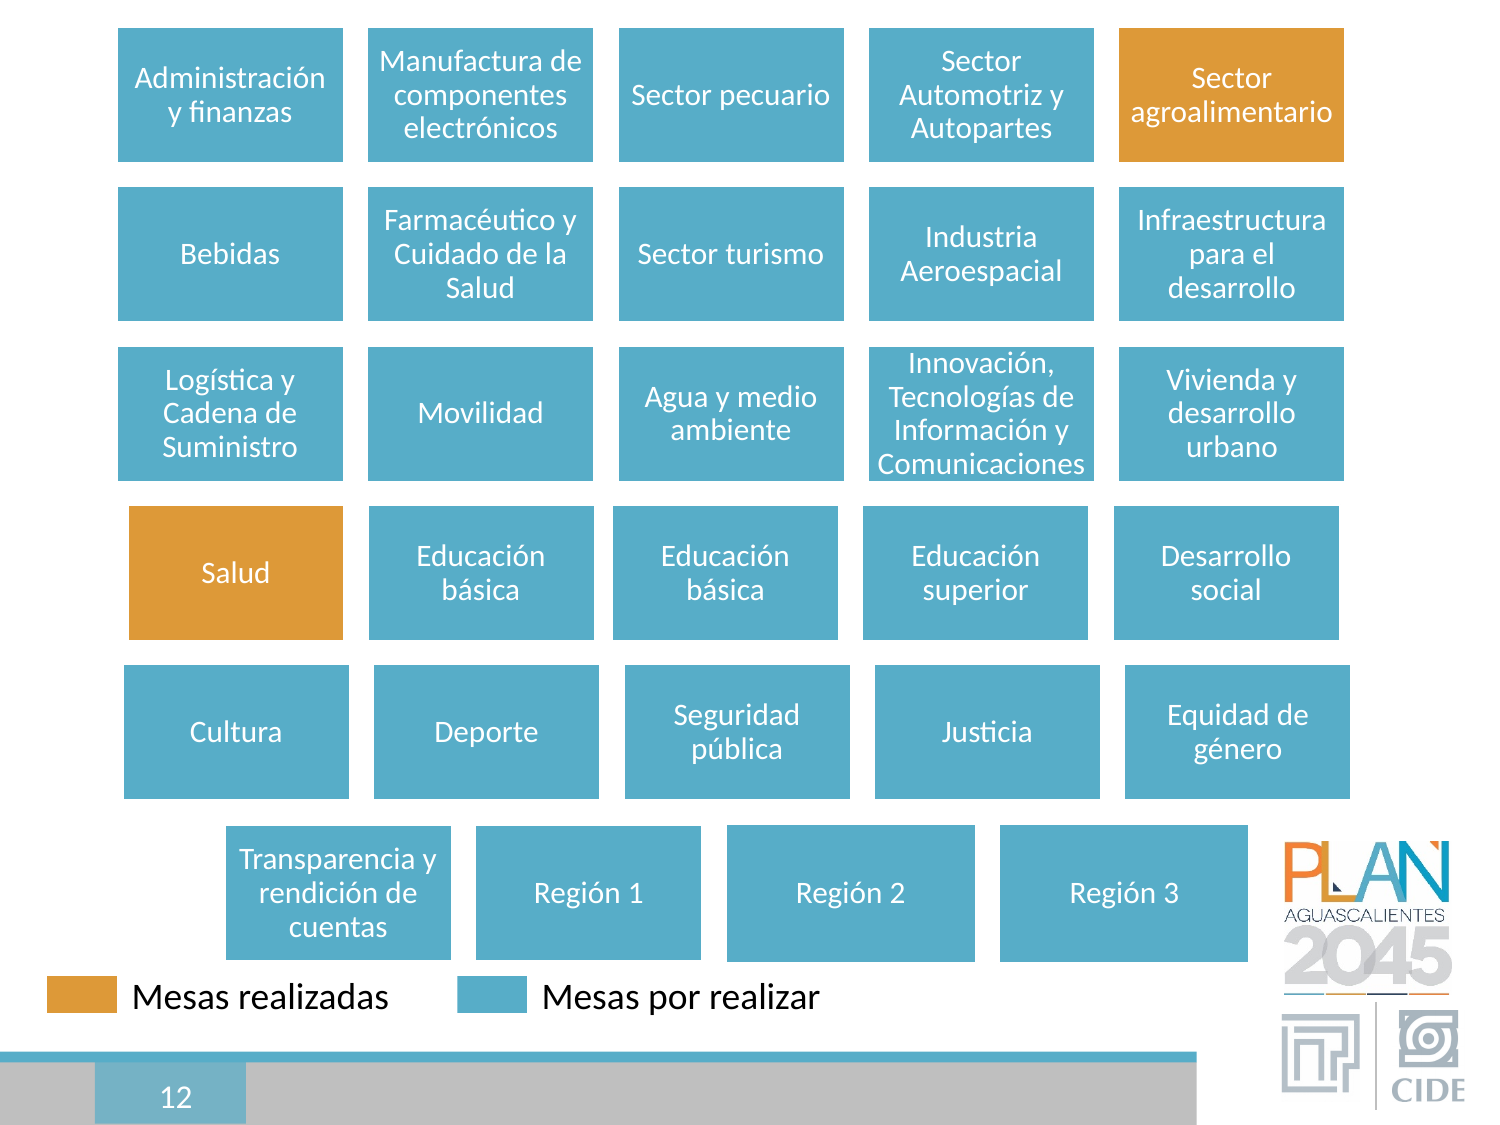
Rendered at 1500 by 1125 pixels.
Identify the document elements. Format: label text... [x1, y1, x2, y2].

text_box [46, 963, 907, 1027]
picture [1407, 841, 1442, 889]
picture [1283, 841, 1452, 996]
slide_number 12 [94, 1073, 257, 1118]
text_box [13, 25, 1461, 965]
